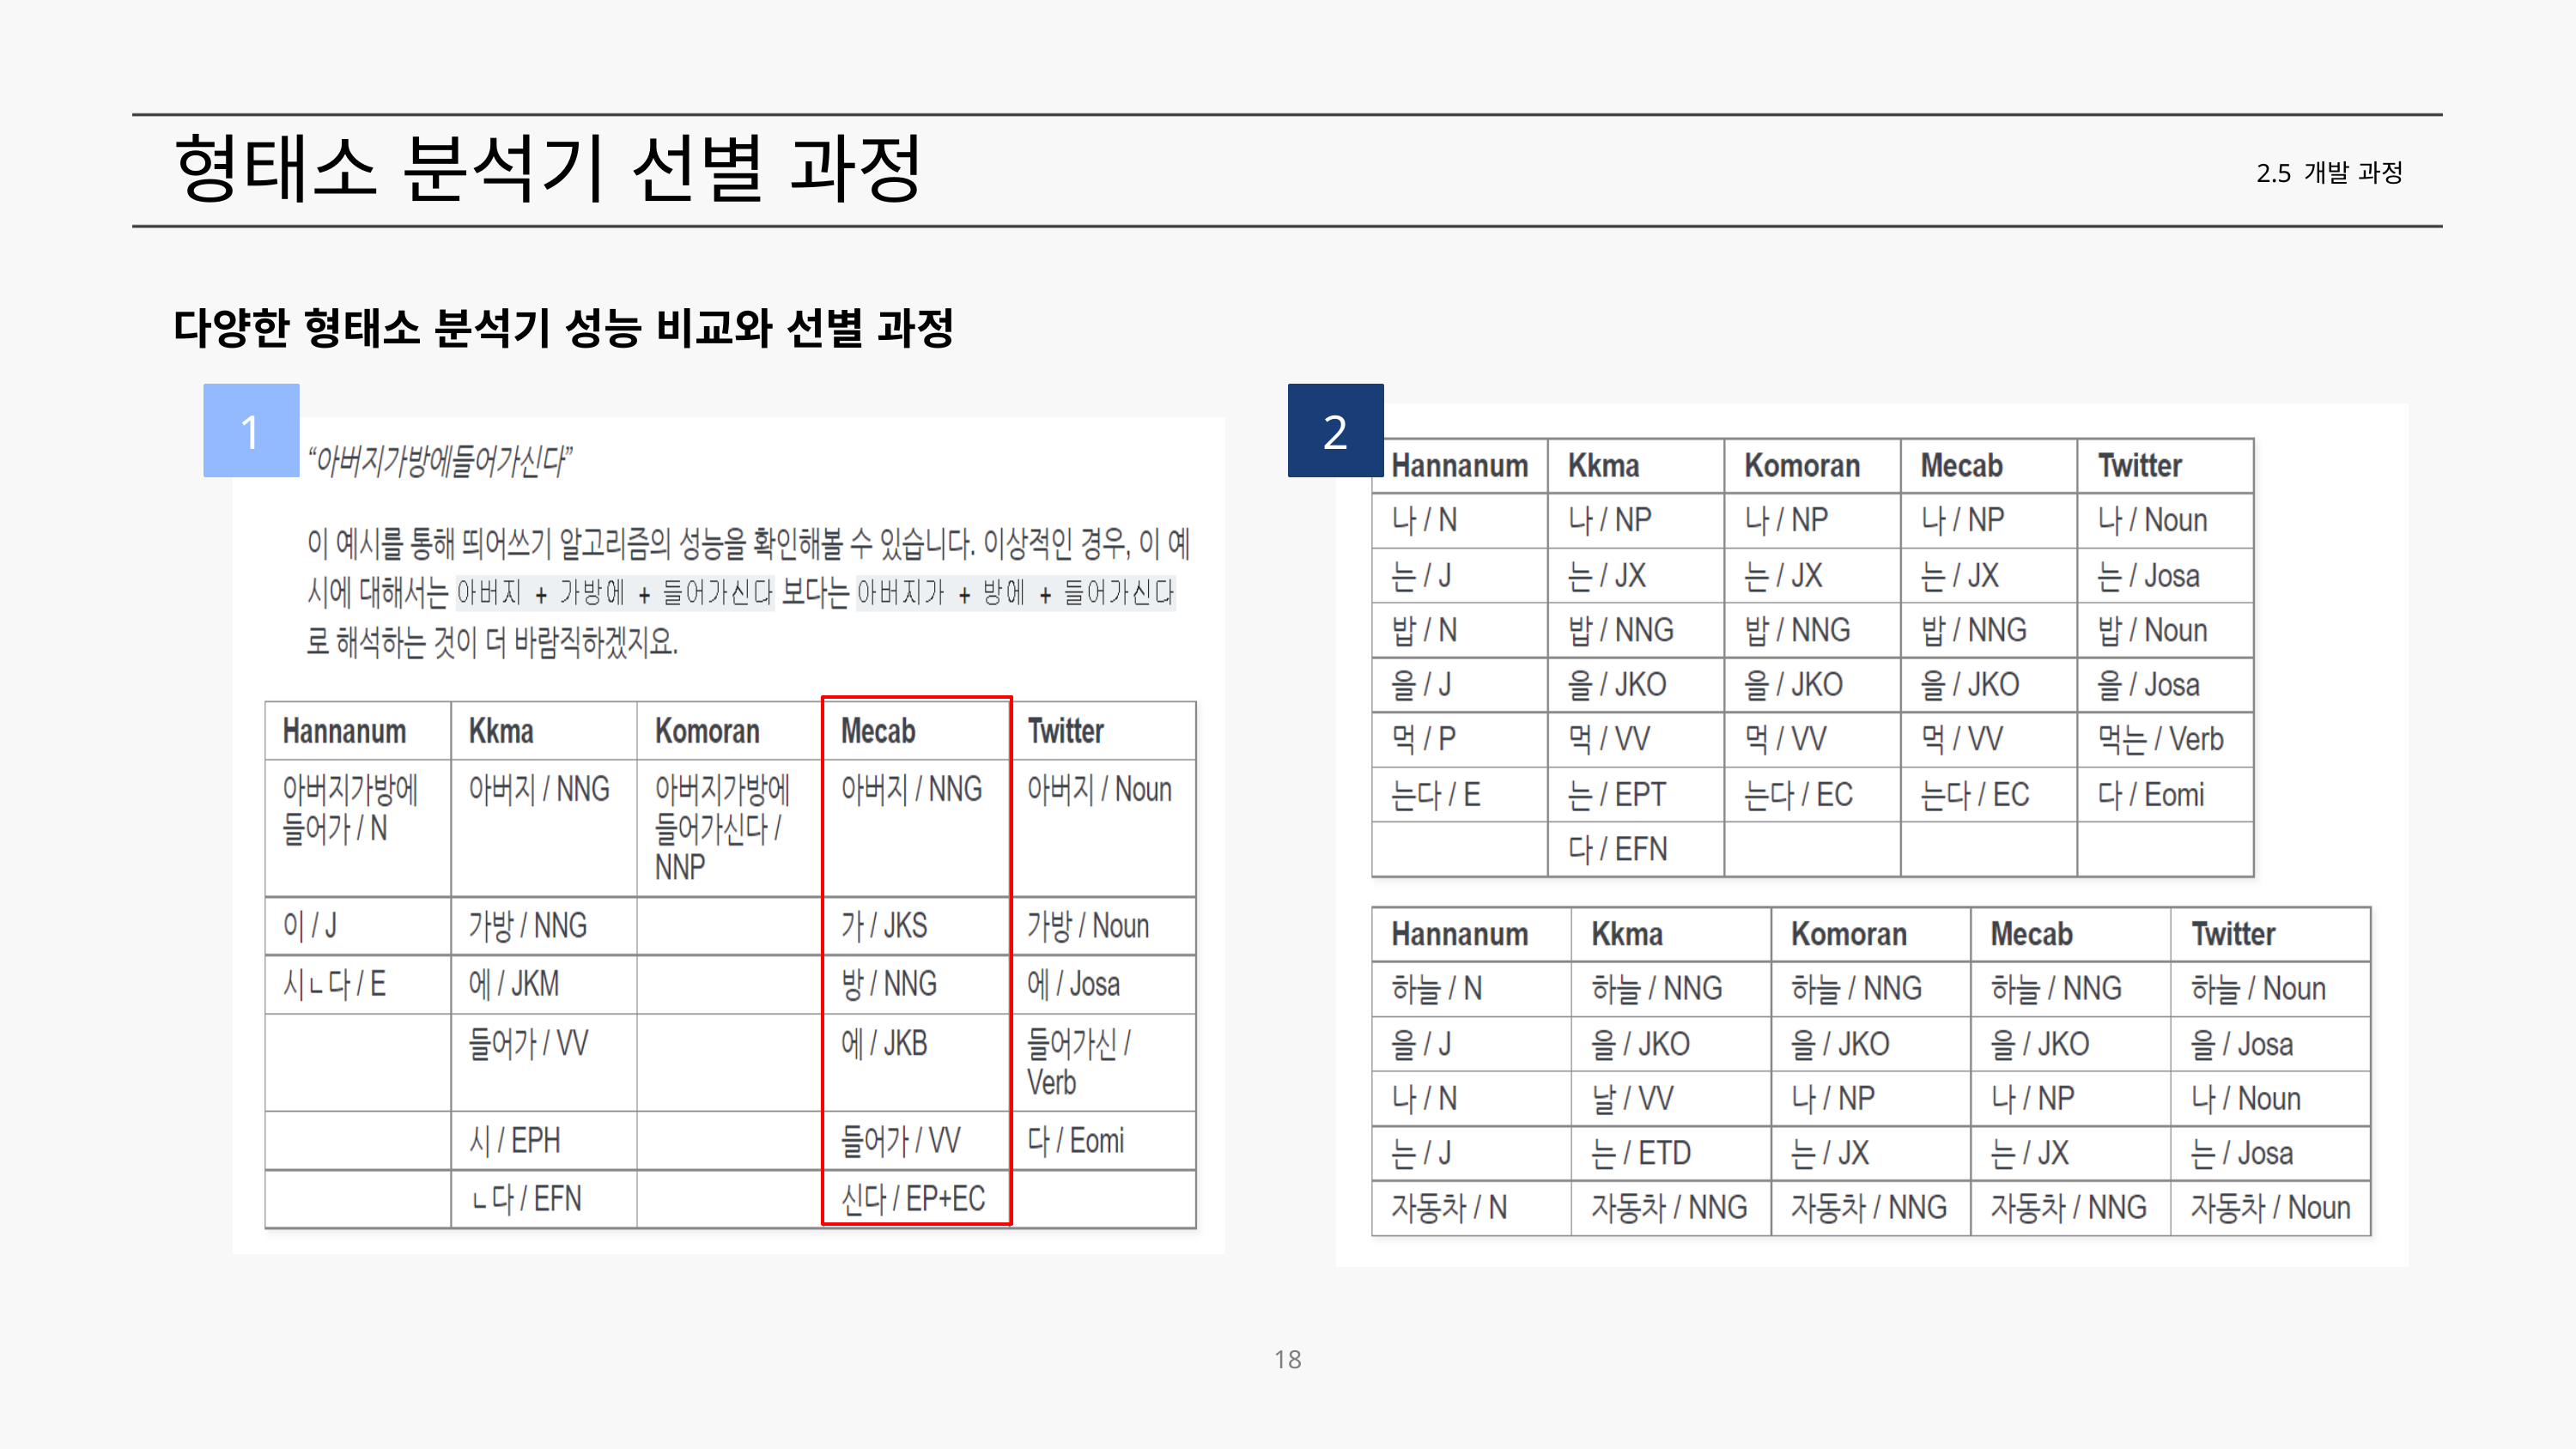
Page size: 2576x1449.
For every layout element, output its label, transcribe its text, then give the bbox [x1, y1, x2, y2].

picture [1335, 403, 2409, 1268]
text_box 1 [204, 384, 300, 477]
text_box 2 [1288, 384, 1384, 477]
text_box 다양한 형태소 분석기 성능 비교와 선별 과정 [153, 291, 1210, 363]
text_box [132, 111, 2444, 120]
text_box 형태소 분석기 선별 과정 [153, 130, 1688, 221]
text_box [132, 222, 2444, 232]
text_box 18 [1253, 1337, 1322, 1380]
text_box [232, 416, 1226, 1254]
text_box 2.5 개발 과정 [2244, 150, 2417, 194]
